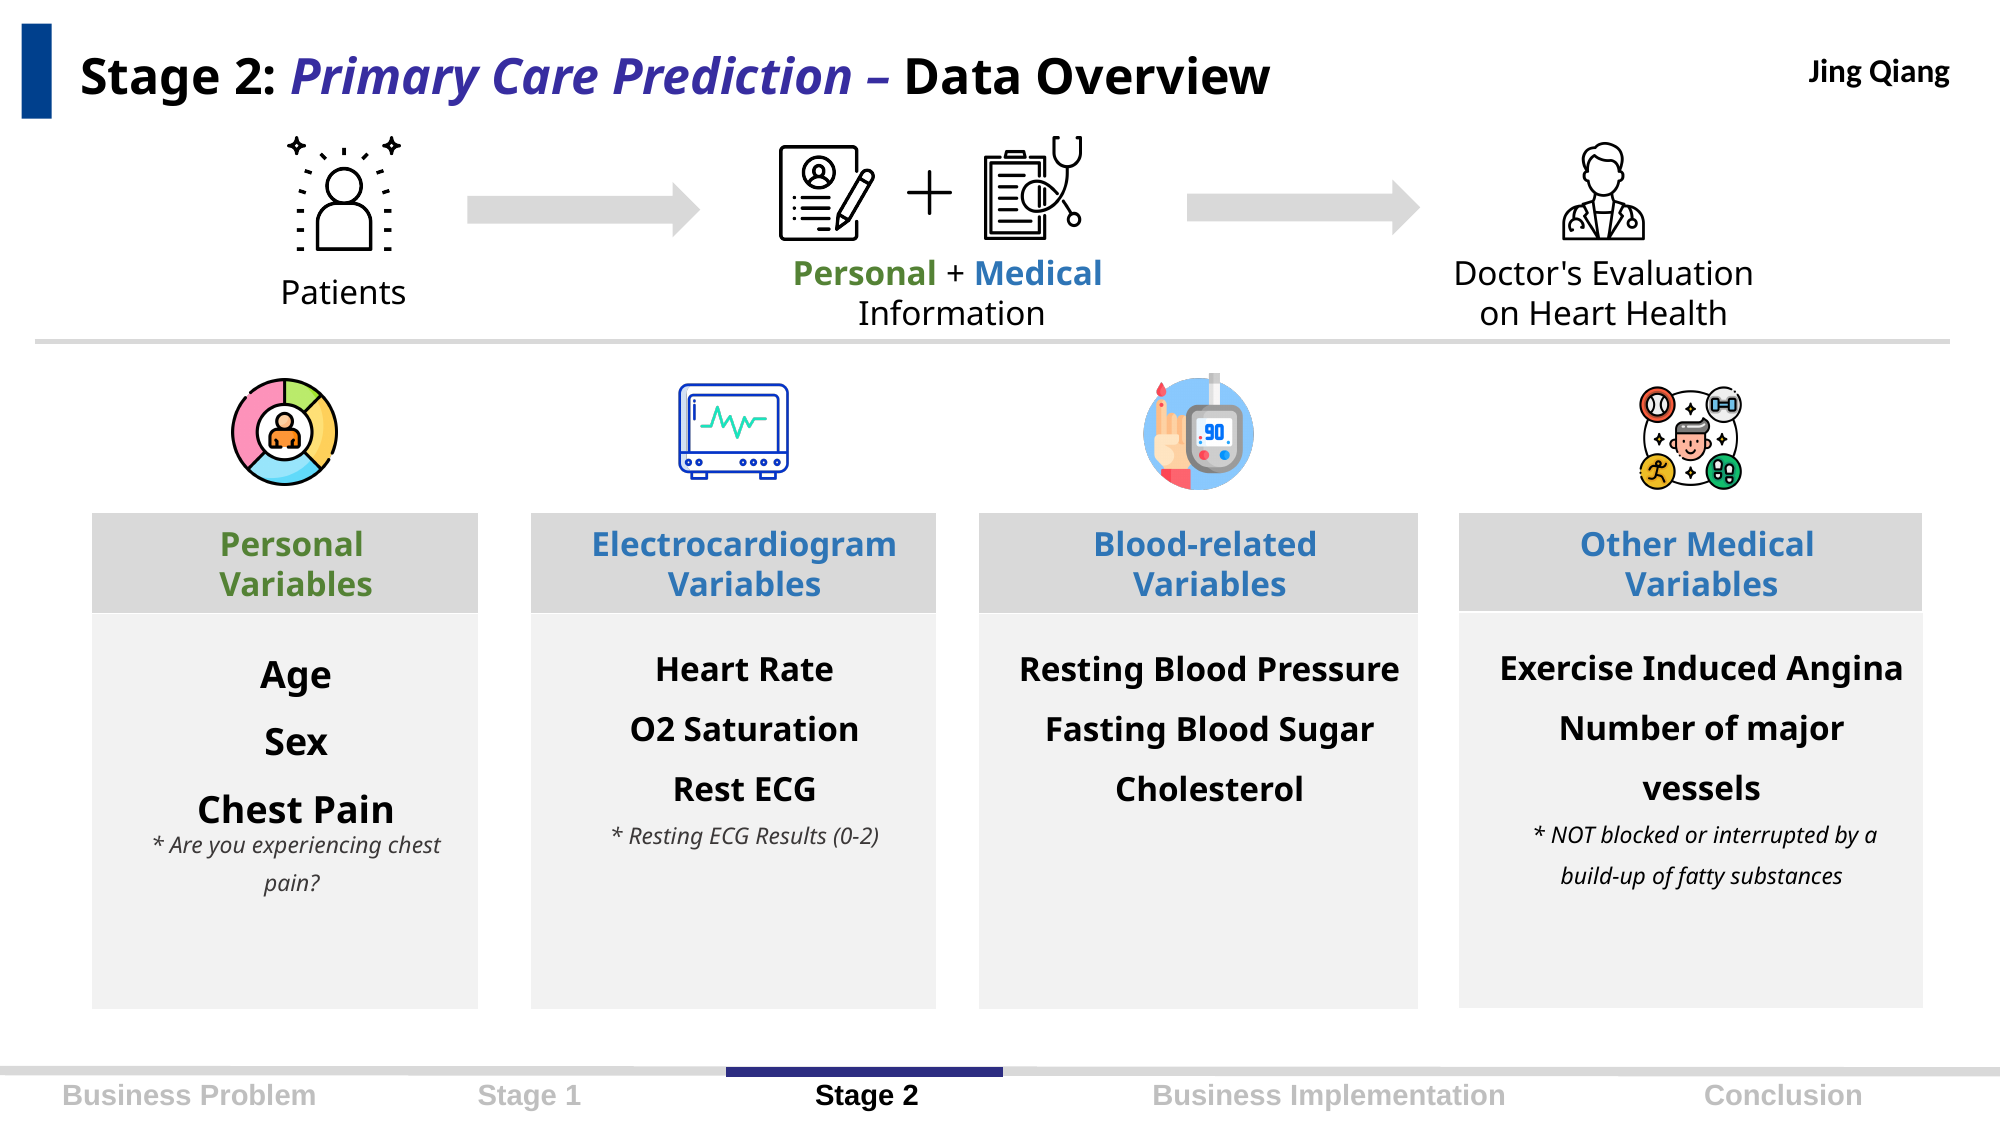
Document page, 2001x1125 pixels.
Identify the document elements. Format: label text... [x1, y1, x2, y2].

picture [676, 373, 791, 490]
text_box Heart Rate O2 Saturation Rest ECG * Resting ECG Results (0-2) [530, 614, 937, 1010]
text_box Blood-related Variables [978, 512, 1420, 614]
text_box [466, 179, 702, 240]
text_box Electrocardiogram Variables [530, 512, 937, 614]
picture [231, 378, 338, 486]
text_box Resting Blood Pressure Fasting Blood Sugar Cholesterol [978, 614, 1420, 1010]
picture [779, 145, 875, 241]
text_box Other Medical Variables [1458, 512, 1923, 611]
text_box Jing Qiang [1515, 41, 1966, 102]
picture [287, 136, 402, 251]
text_box Personal + Medical Information [684, 244, 1221, 339]
picture [1141, 373, 1256, 490]
picture [1636, 384, 1744, 492]
text_box Patients [121, 263, 566, 319]
text_box [1186, 177, 1422, 238]
text_box Personal Variables [91, 512, 479, 614]
text_box Doctor's Evaluation on Heart Health [1429, 244, 1779, 339]
text_box Stage 2: Primary Care Prediction – Data Overview [65, 36, 1710, 112]
text_box Exercise Induced Angina Number of major vessels * NOT blocked or interrupted by a build-up of fatty substances [1457, 611, 1924, 1009]
picture [1551, 139, 1656, 243]
picture [907, 170, 952, 215]
text_box Age Sex Chest Pain * Are you experiencing chest pain? [91, 614, 479, 1010]
picture [984, 136, 1082, 240]
